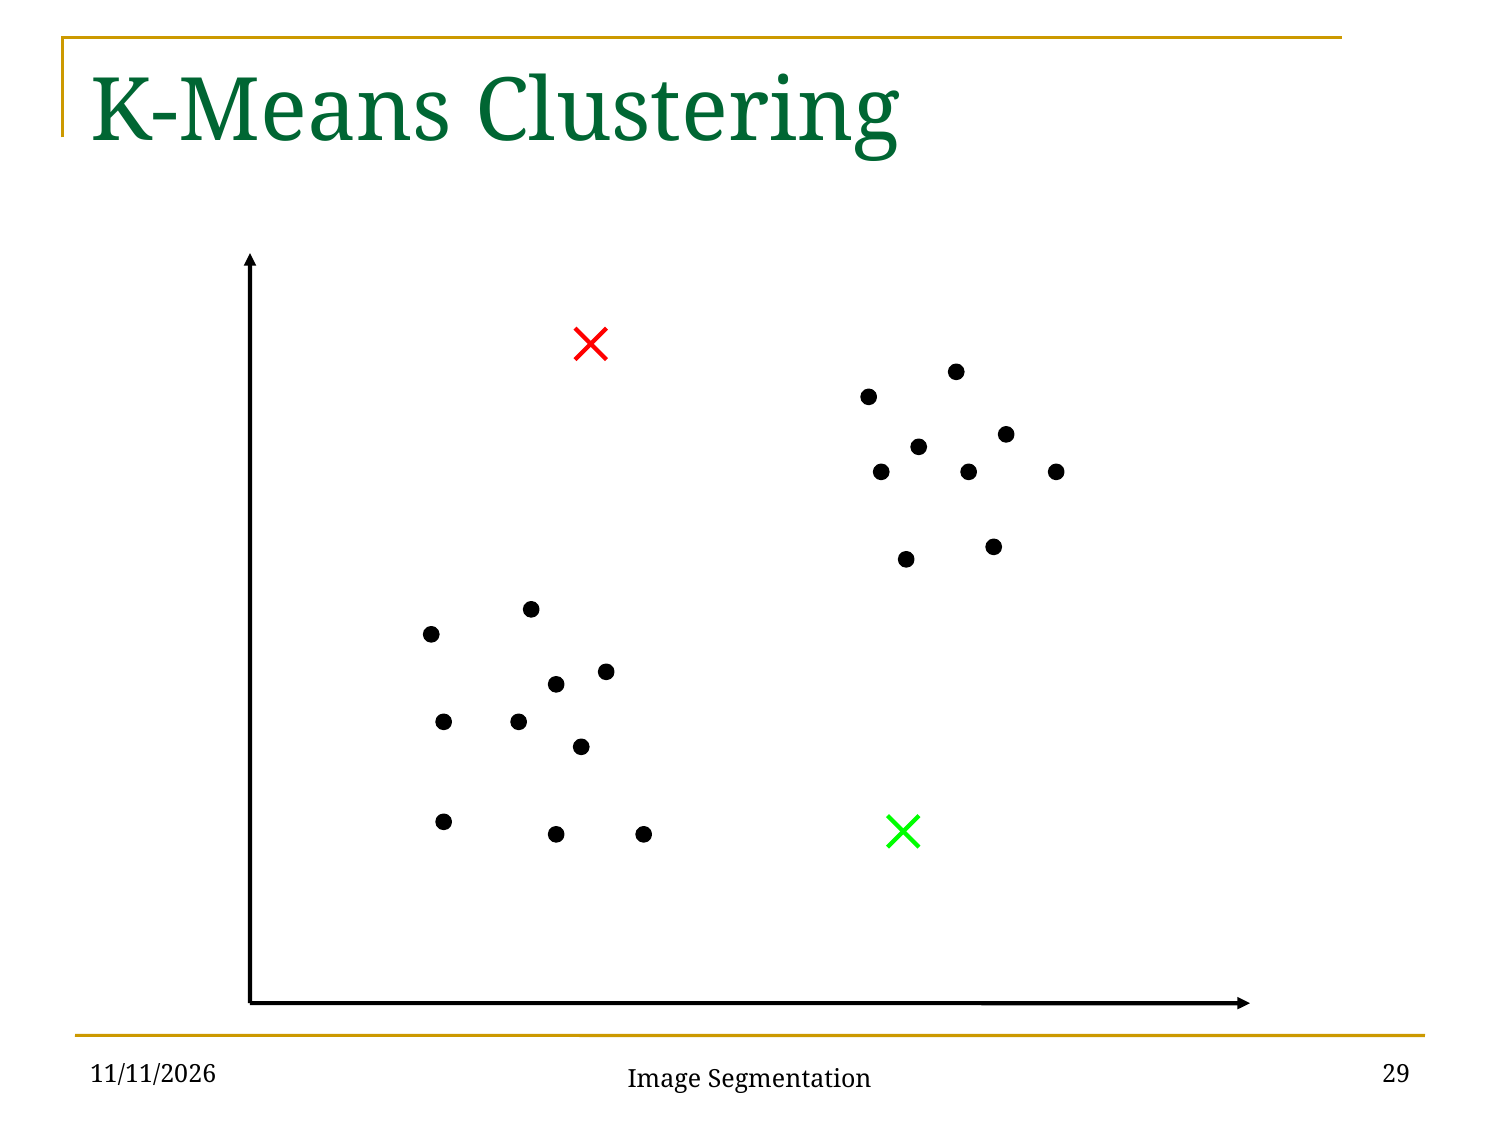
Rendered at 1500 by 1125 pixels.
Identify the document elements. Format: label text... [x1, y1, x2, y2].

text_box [249, 252, 1251, 1004]
title K-Means Clustering [74, 45, 1426, 233]
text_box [887, 815, 920, 848]
slide_number 29 [1074, 1023, 1426, 1100]
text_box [574, 327, 607, 360]
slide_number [74, 1023, 426, 1100]
footer Image Segmentation [512, 1024, 988, 1101]
